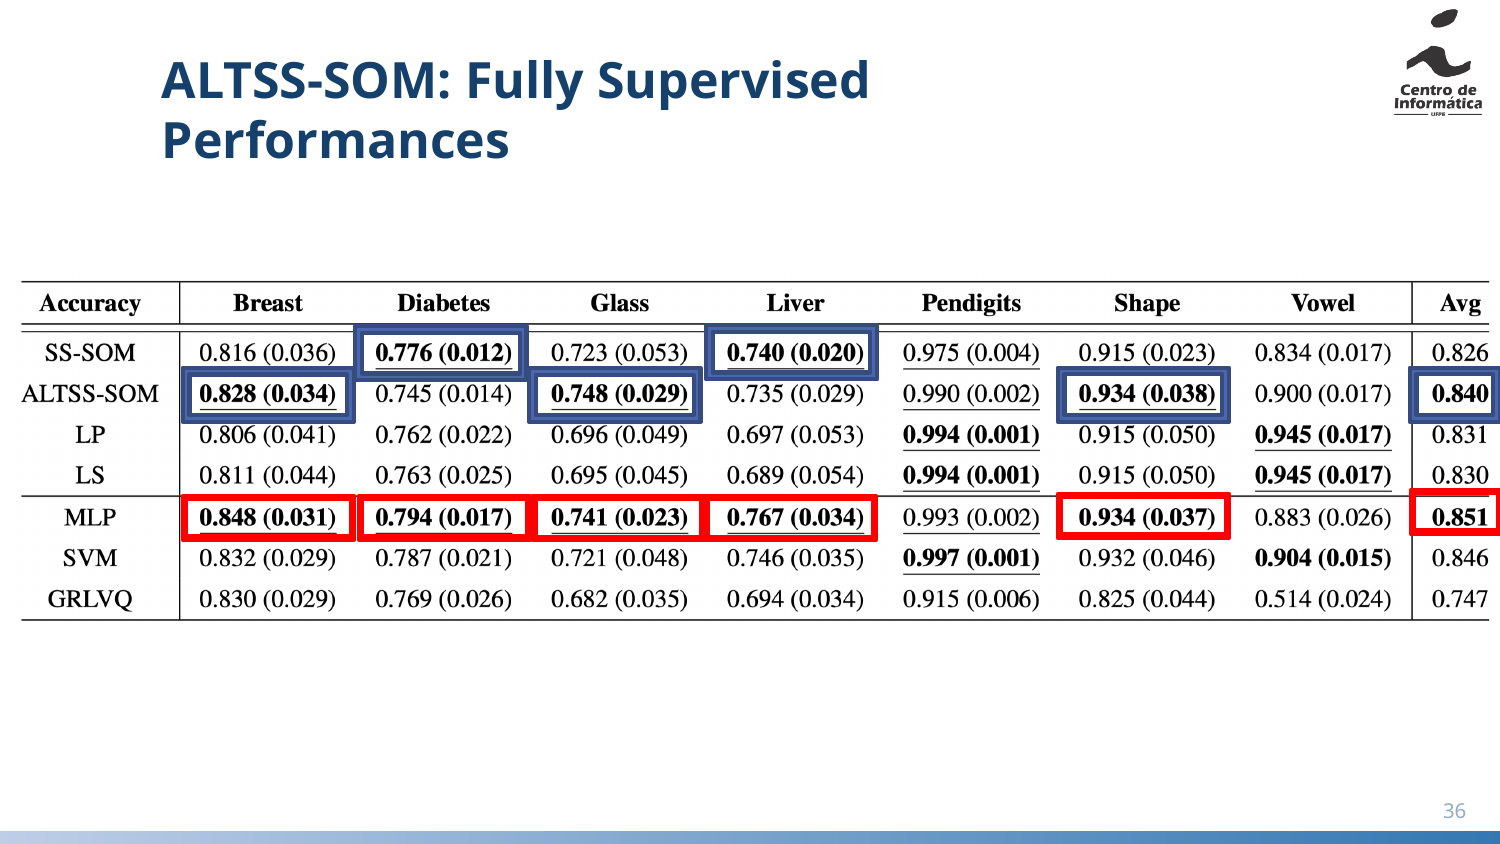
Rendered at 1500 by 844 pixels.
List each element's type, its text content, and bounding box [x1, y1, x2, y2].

picture [13, 270, 1497, 628]
slide_number 36 [1391, 783, 1482, 835]
title ALTSS-SOM: Fully Supervised Performances [146, 33, 1207, 175]
picture [1394, 9, 1482, 116]
